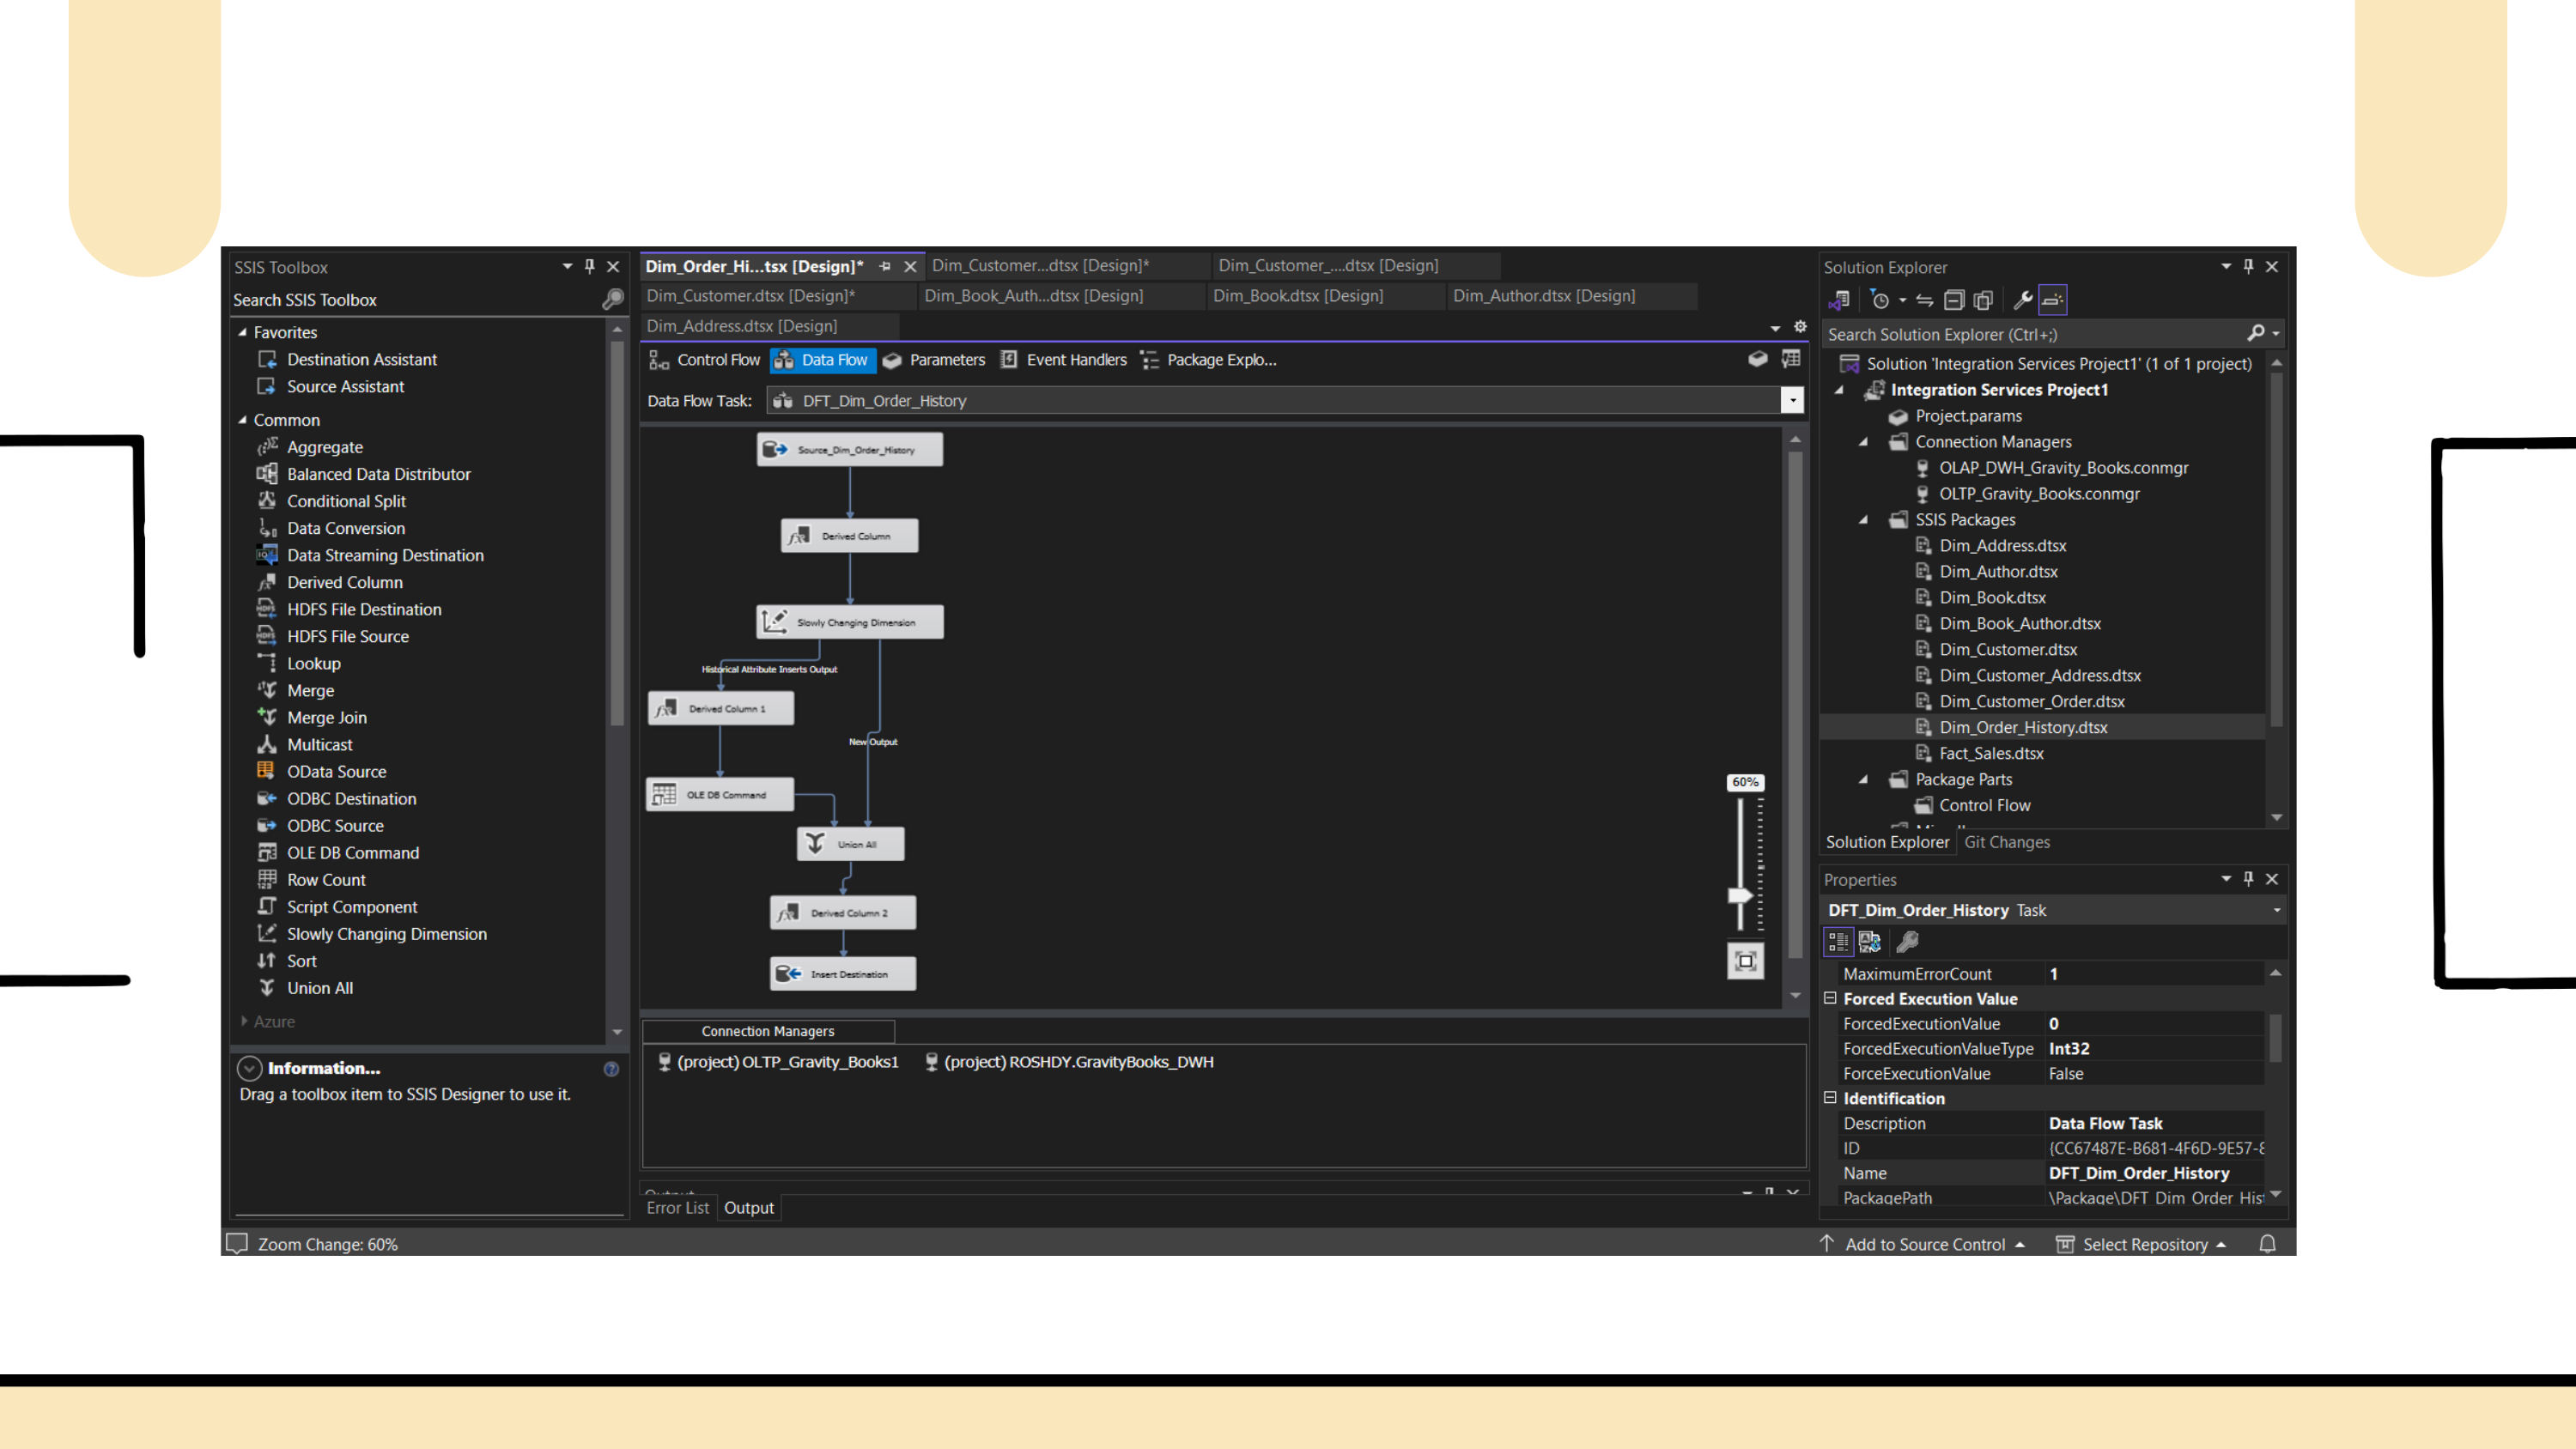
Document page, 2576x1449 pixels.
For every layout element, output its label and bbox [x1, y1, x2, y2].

text_box [0, 1379, 2576, 1449]
text_box [68, 0, 222, 277]
text_box [0, 434, 146, 990]
text_box [221, 246, 2297, 1256]
text_box [2431, 434, 2576, 990]
text_box [2354, 0, 2508, 277]
